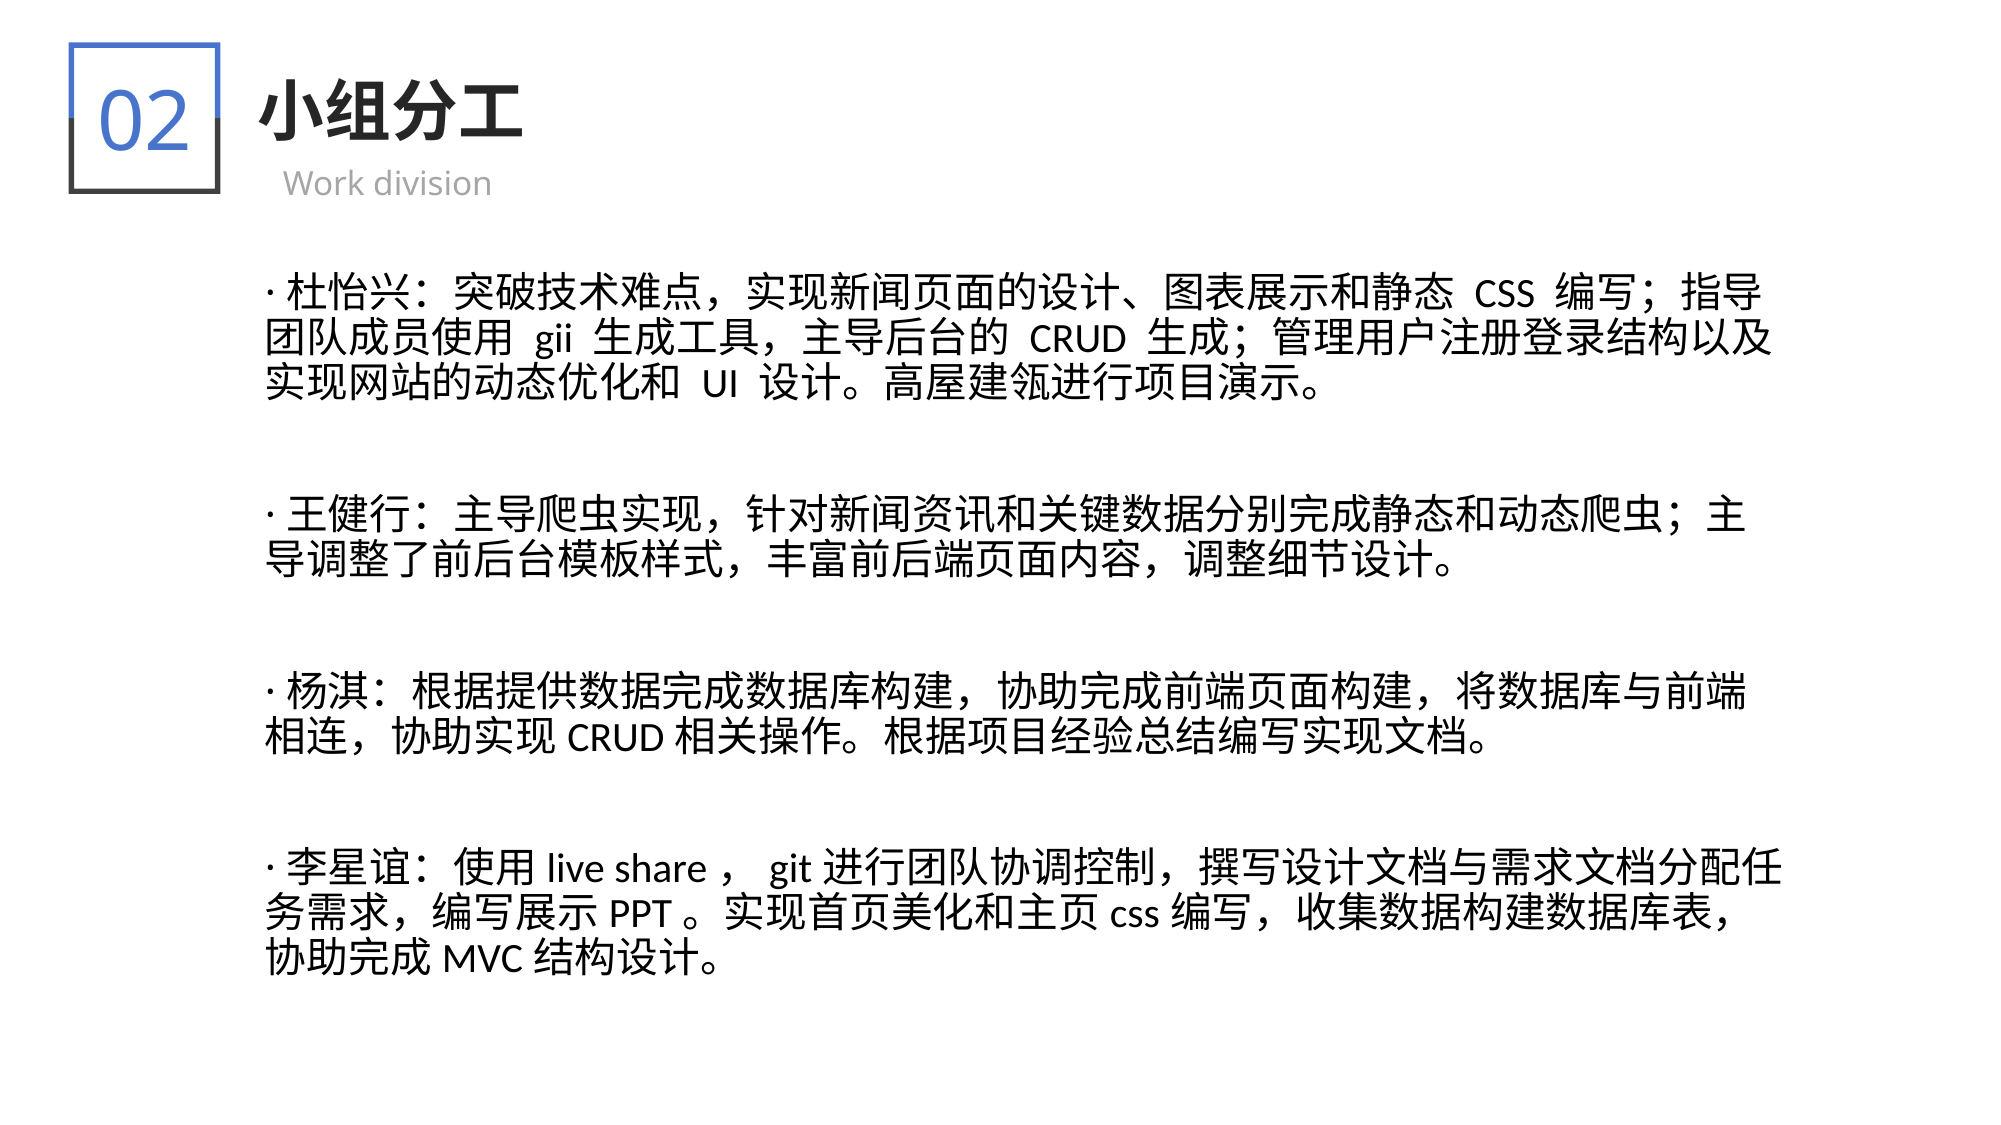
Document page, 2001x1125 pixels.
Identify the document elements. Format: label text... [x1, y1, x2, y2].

text_box [68, 175, 221, 195]
text_box Work division [268, 149, 515, 210]
text_box 小组分工 [243, 60, 540, 156]
subtitle ·杜怡兴：突破技术难点，实现新闻页面的设计、图表展示和静态 CSS 编写；指导团队成员使用 gii 生成工具，主导后台的 CRUD 生成；管理用户注册登录结构以及实现网站的动态优化和 UI 设计。高屋建瓴进行项目演示。 ·王健行：主导爬虫实现，针对新闻资讯和关键数据分别完成静态和动态爬虫；主导调整了前后台模板样式，丰富前后端页面内容，调整细节设计。 ·杨淇：根据提供数据完成数据库构建，协助完成前端页面构建，将数据库与前端相连，协助实现CRUD相关操作。根据项目经验总结编写实现文档。 ·李星谊：使用live share，git进行团队协调控制，撰写设计文档与需求文档分配任务需求，编写展示PPT。实现首页美化和主页css编写，收集数据构建数据库表，协助完成MVC结构设计。 [249, 264, 1803, 1096]
text_box [68, 41, 221, 60]
text_box 02 [68, 60, 221, 175]
